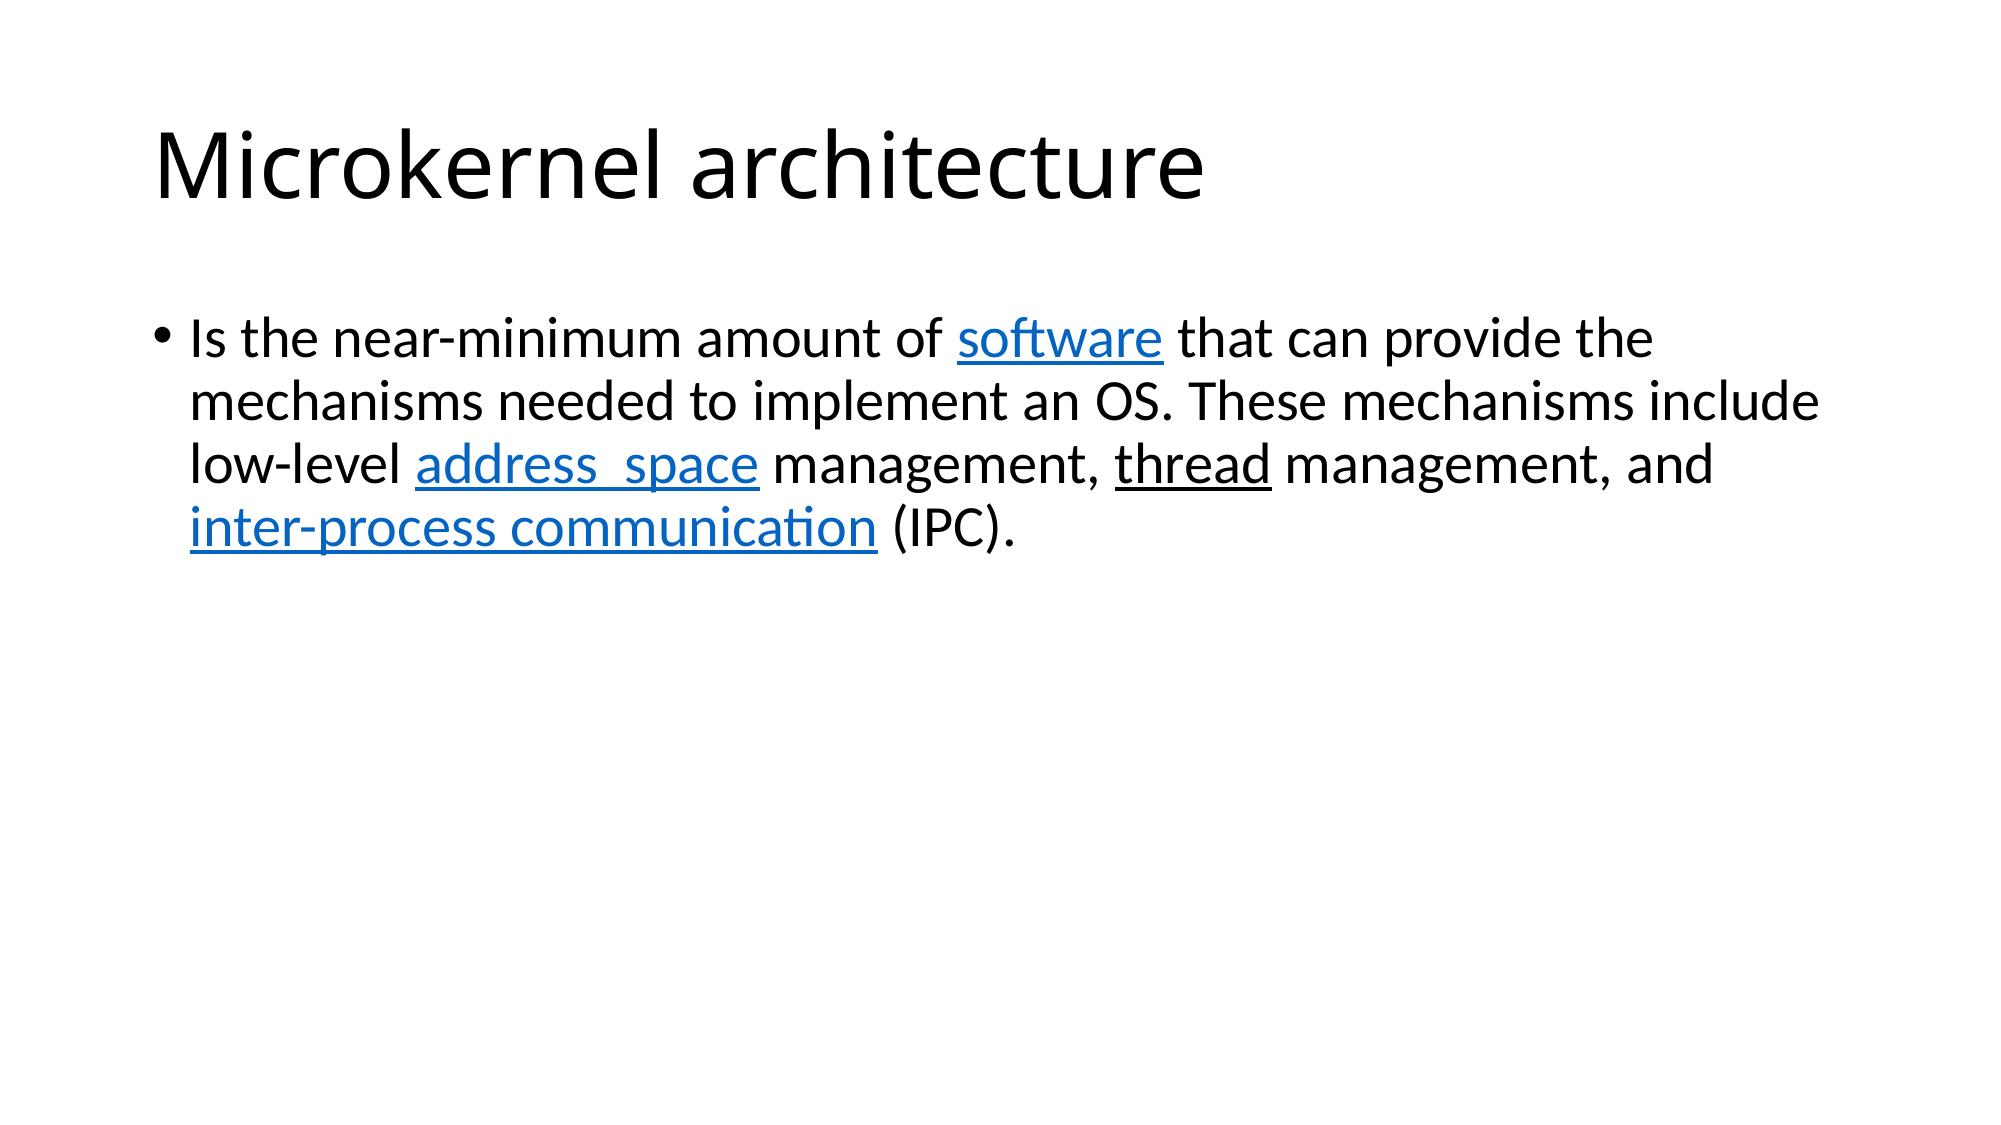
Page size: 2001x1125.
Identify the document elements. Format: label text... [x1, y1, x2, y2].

title Microkernel architecture [137, 59, 1863, 278]
list Is the near-minimum amount of software that can provide the mechanisms needed to implement an OS. These mechanisms include low-level address space management, thread management, and inter-process communication (IPC). [137, 299, 1863, 1014]
